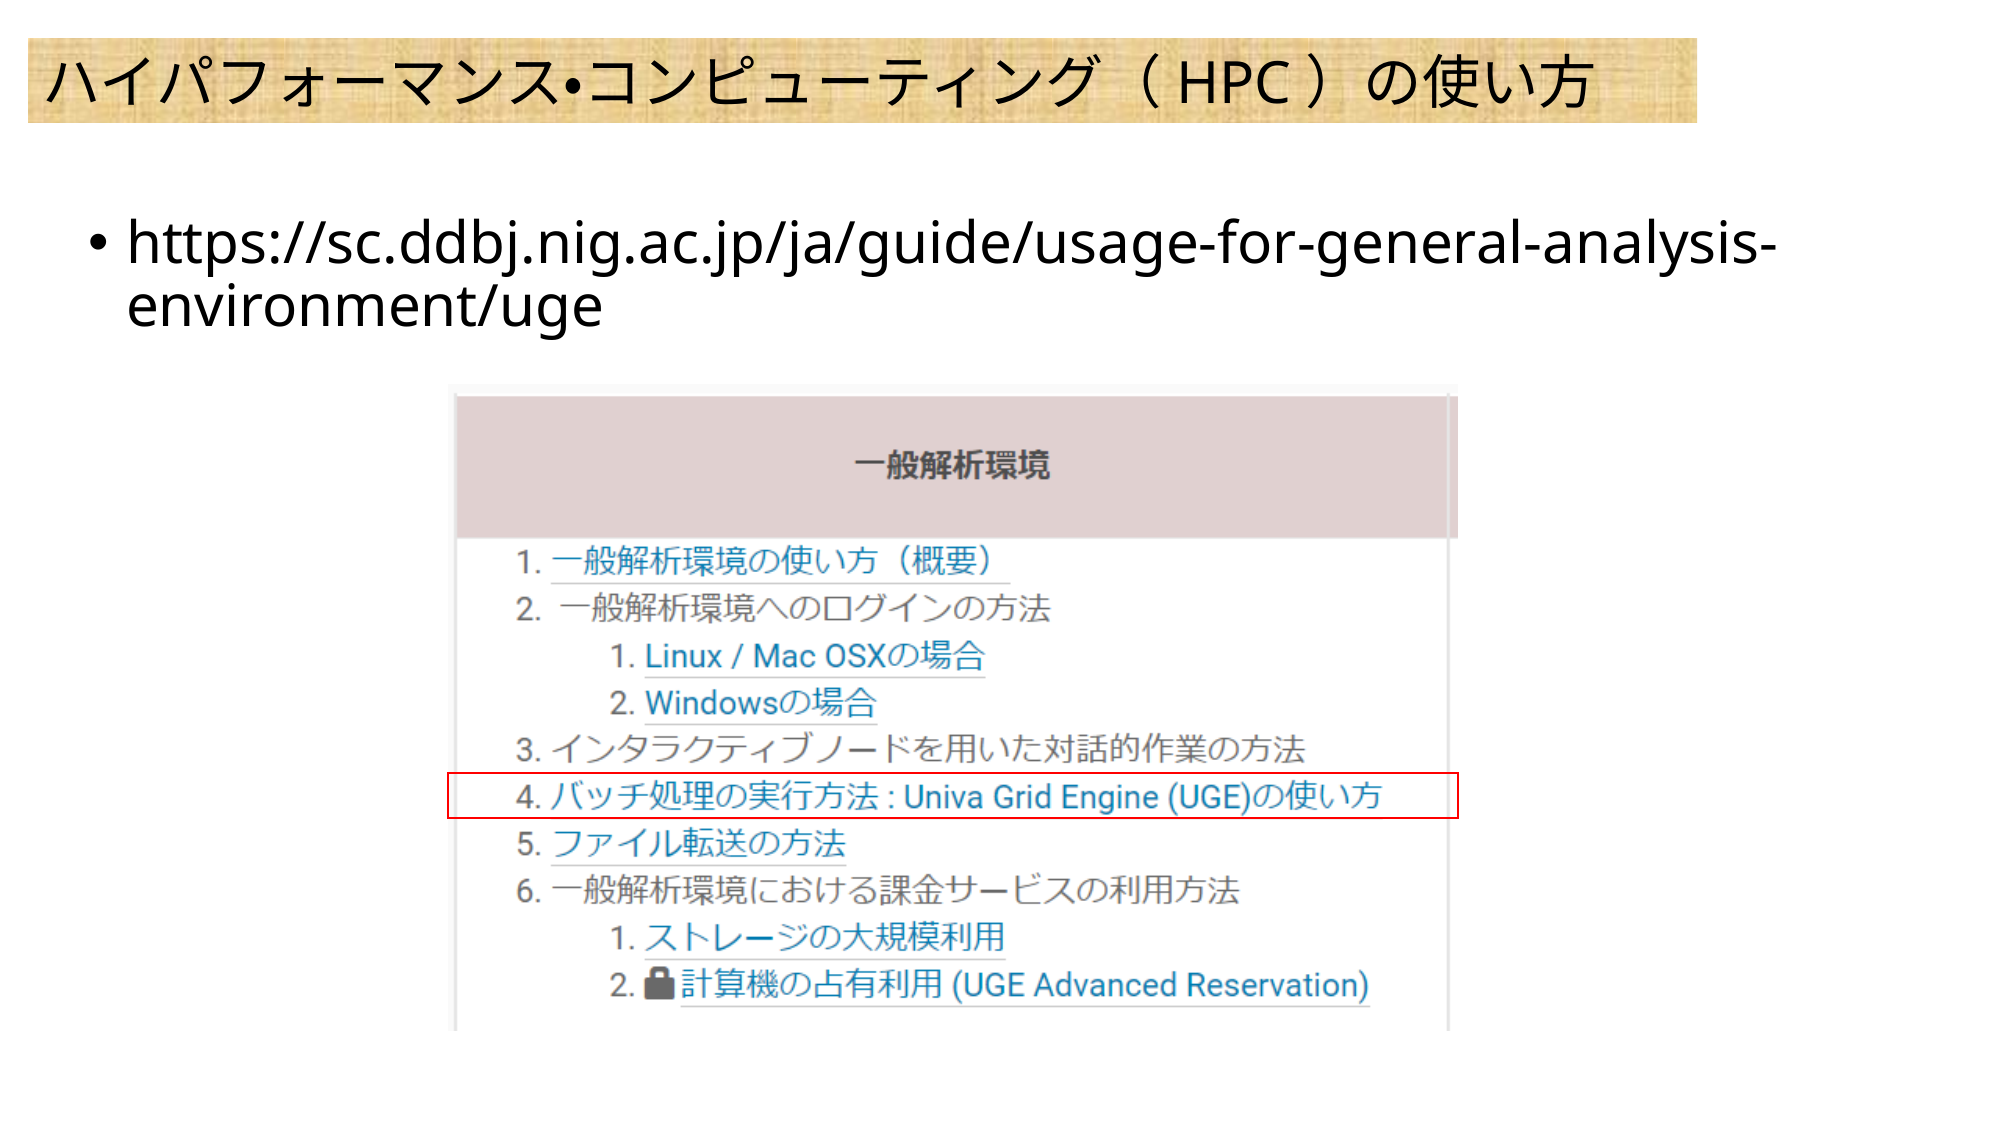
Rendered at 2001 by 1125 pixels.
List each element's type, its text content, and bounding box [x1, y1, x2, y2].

picture [448, 384, 1458, 1031]
list https://sc.ddbj.nig.ac.jp/ja/guide/usage-for-general-analysis-environment/uge [73, 205, 1799, 920]
text_box ハイパフォーマンス・コンピューティング（HPC）の使い方 [28, 38, 1698, 123]
